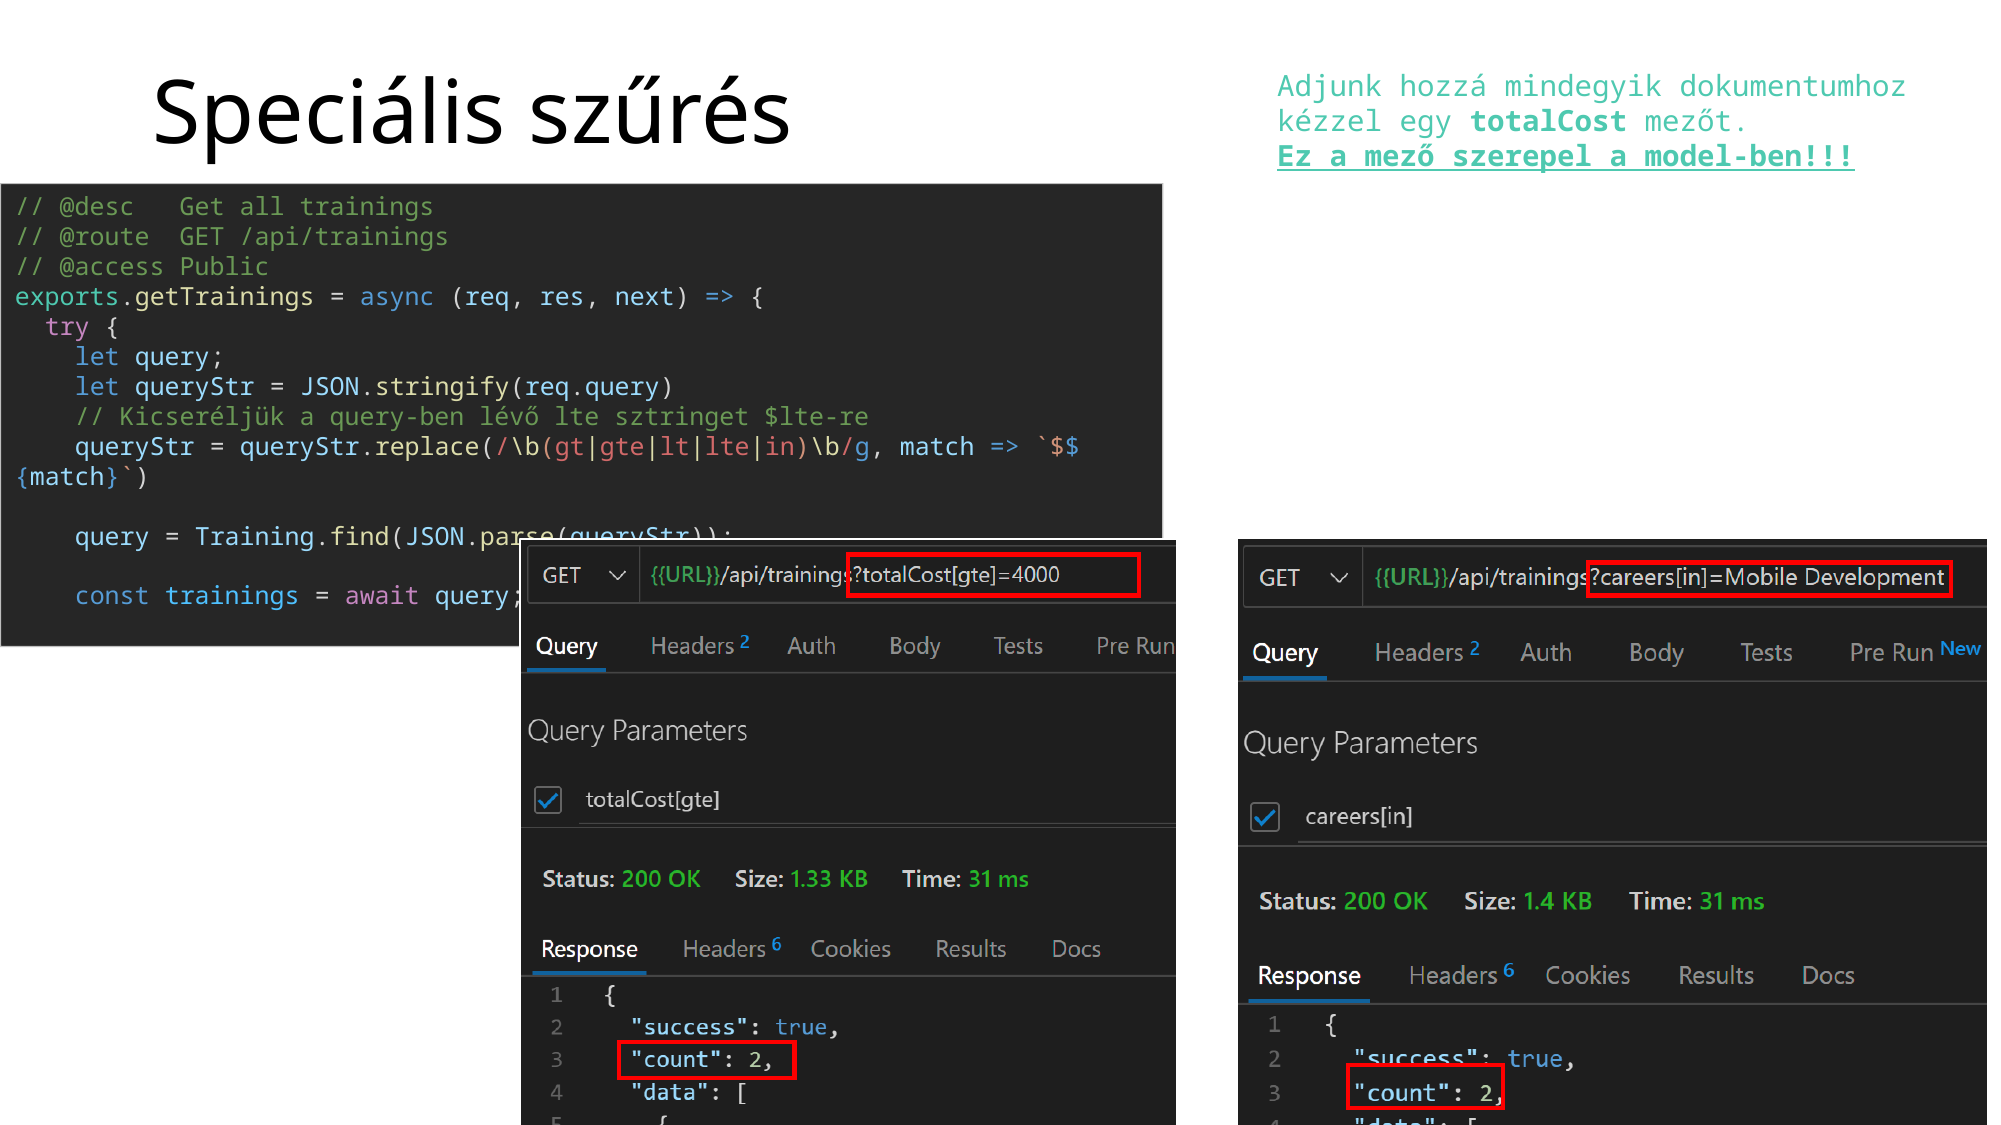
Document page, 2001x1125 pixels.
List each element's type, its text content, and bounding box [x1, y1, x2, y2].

text_box // @desc Get all trainings // @route GET /api/trainings // @access Public exports.getTrainings = async (req, res, next) => { try { let query; let queryStr = JSON.stringify(req.query) // Kicseréljük a query-ben lévő lte sztringet $lte-re queryStr = queryStr.replace(/\b(gt|gte|lt|lte|in)\b/g, match => `$${match}`) query = Training.find(JSON.parse(queryStr)); const trainings = await query; [0, 183, 1164, 648]
text_box Adjunk hozzá mindegyik dokumentumhoz kézzel egy totalCost mezőt. Ez a mező szerepel a model-ben!!! [1262, 59, 1970, 180]
picture [1238, 539, 1987, 1125]
title Speciális szűrés [137, 59, 1262, 170]
picture [521, 539, 1176, 1125]
